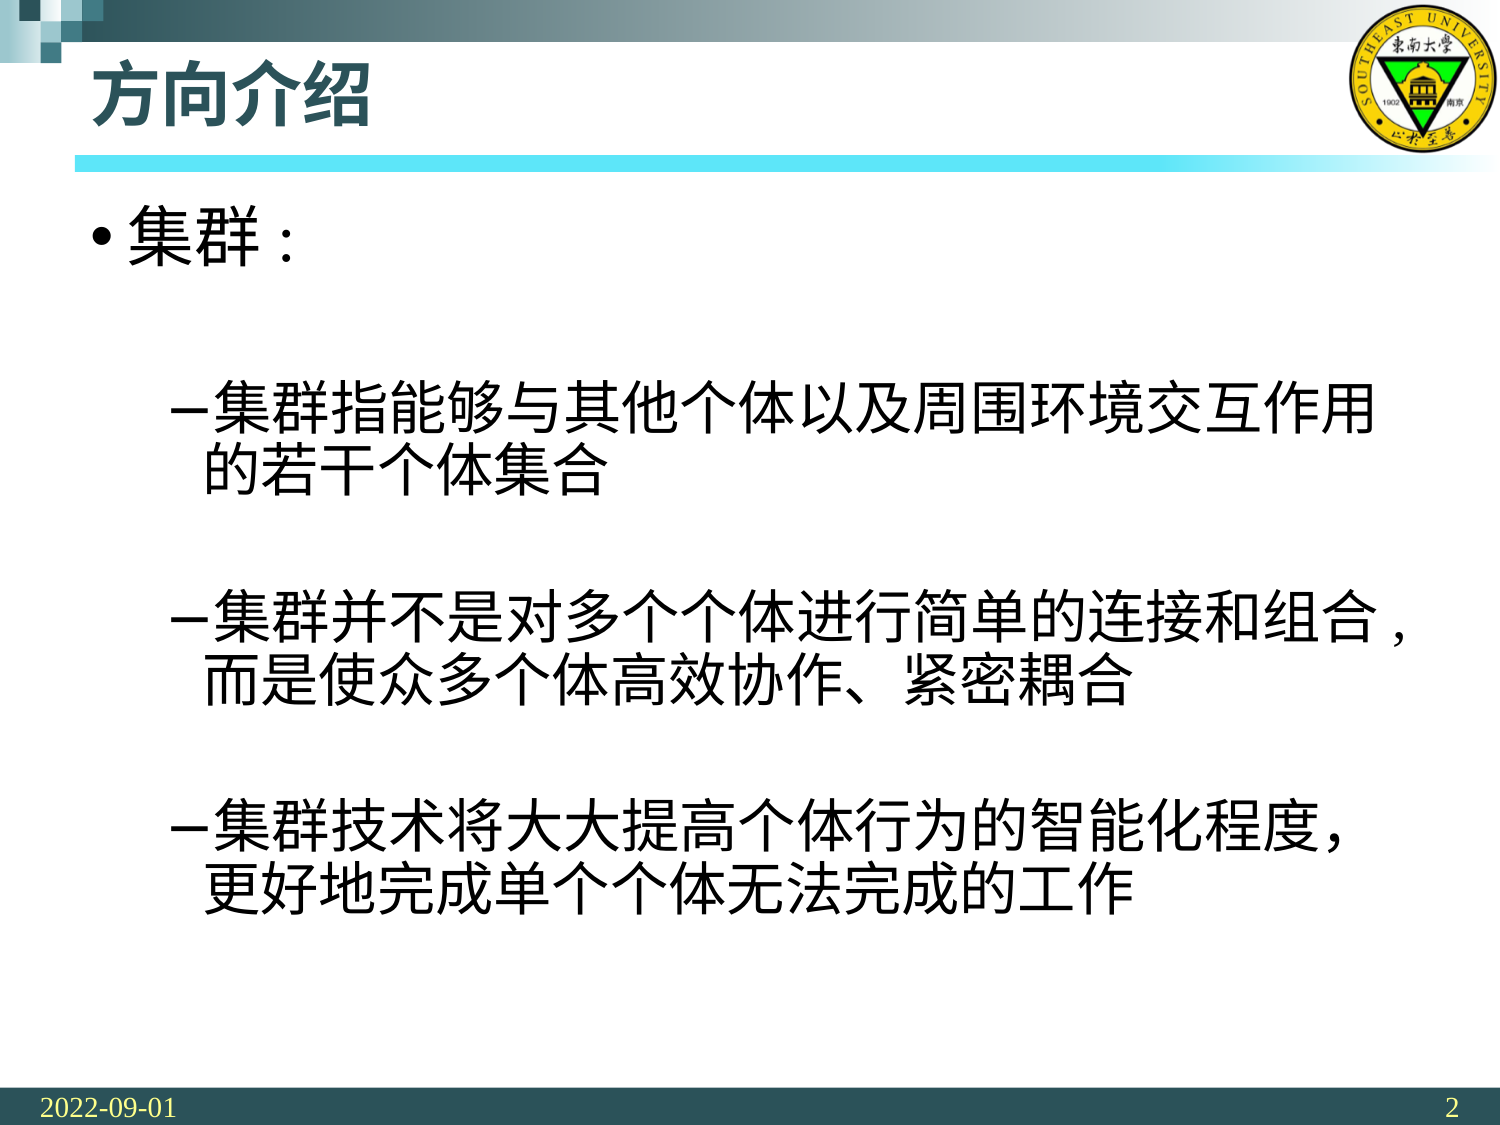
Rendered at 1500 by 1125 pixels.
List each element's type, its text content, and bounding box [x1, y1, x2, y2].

list 集群: 集群指能够与其他个体以及周围环境交互作用的若干个体集合 集群并不是对多个个体进行简单的连接和组合,而是使众多个体高效协作、紧密耦合 集群技术将大大提高个体行为的智能化程度，更好地完成单个个体无法完成的工作 [75, 196, 1450, 1075]
slide_number 2 [1125, 1087, 1475, 1125]
slide_number 55 [1155, 155, 1161, 172]
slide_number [24, 1087, 375, 1125]
picture [1348, 3, 1498, 154]
title 方向介绍 [75, 46, 1383, 149]
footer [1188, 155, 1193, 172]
